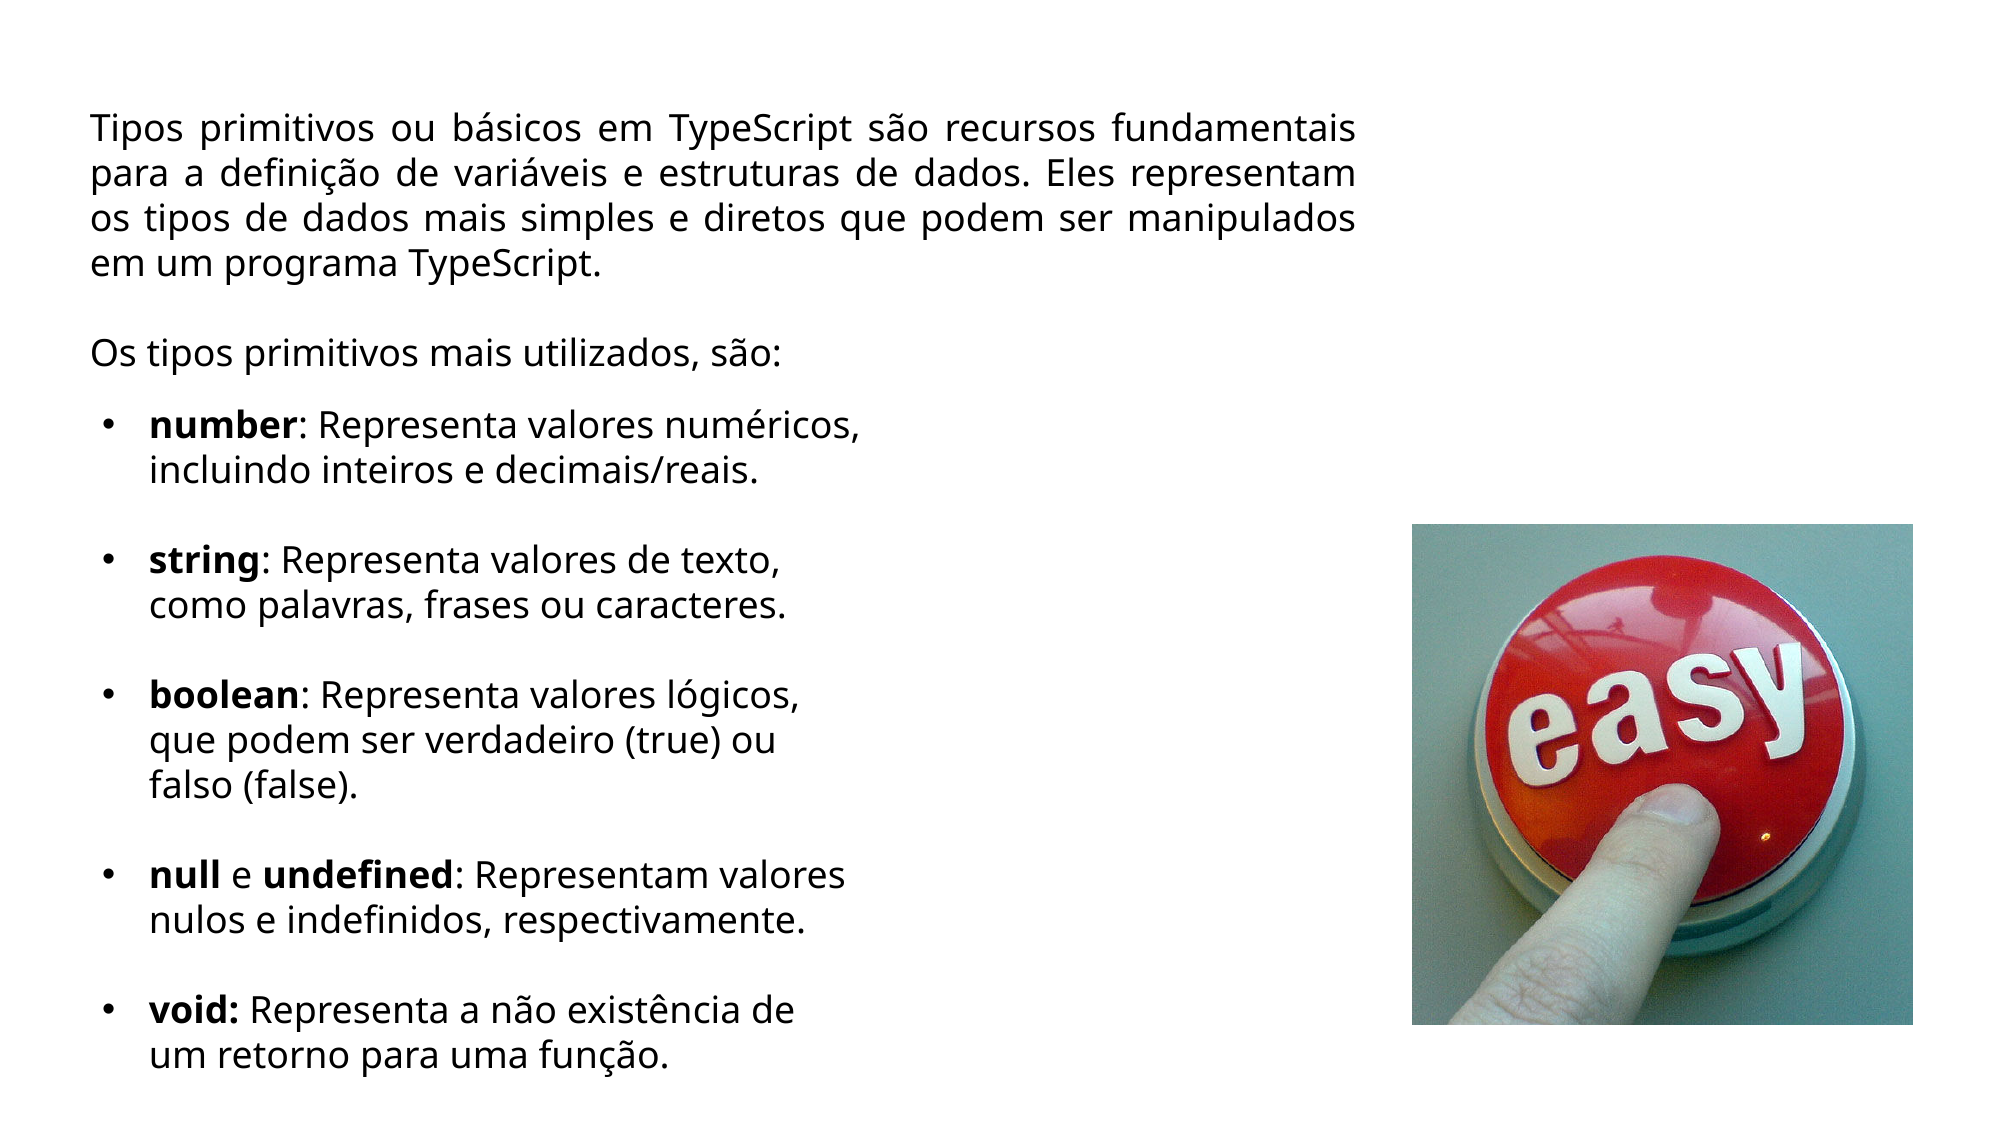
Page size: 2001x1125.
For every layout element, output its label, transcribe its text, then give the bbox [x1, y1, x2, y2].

picture [1411, 524, 1913, 1026]
text_box Tipos primitivos ou básicos em TypeScript são recursos fundamentais para a definição de variáveis e estruturas de dados. Eles representam os tipos de dados mais simples e diretos que podem ser manipulados em um programa TypeScript. Os tipos primitivos mais utilizados, são: [75, 96, 1373, 382]
text_box number: Representa valores numéricos, incluindo inteiros e decimais/reais. string: Representa valores de texto, como palavras, frases ou caracteres. boolean: Representa valores lógicos, que podem ser verdadeiro (true) ou falso (false). null e undefined: Representam valores nulos e indefinidos, respectivamente. void: Representa a não existência de um retorno para uma função. [87, 393, 877, 1084]
